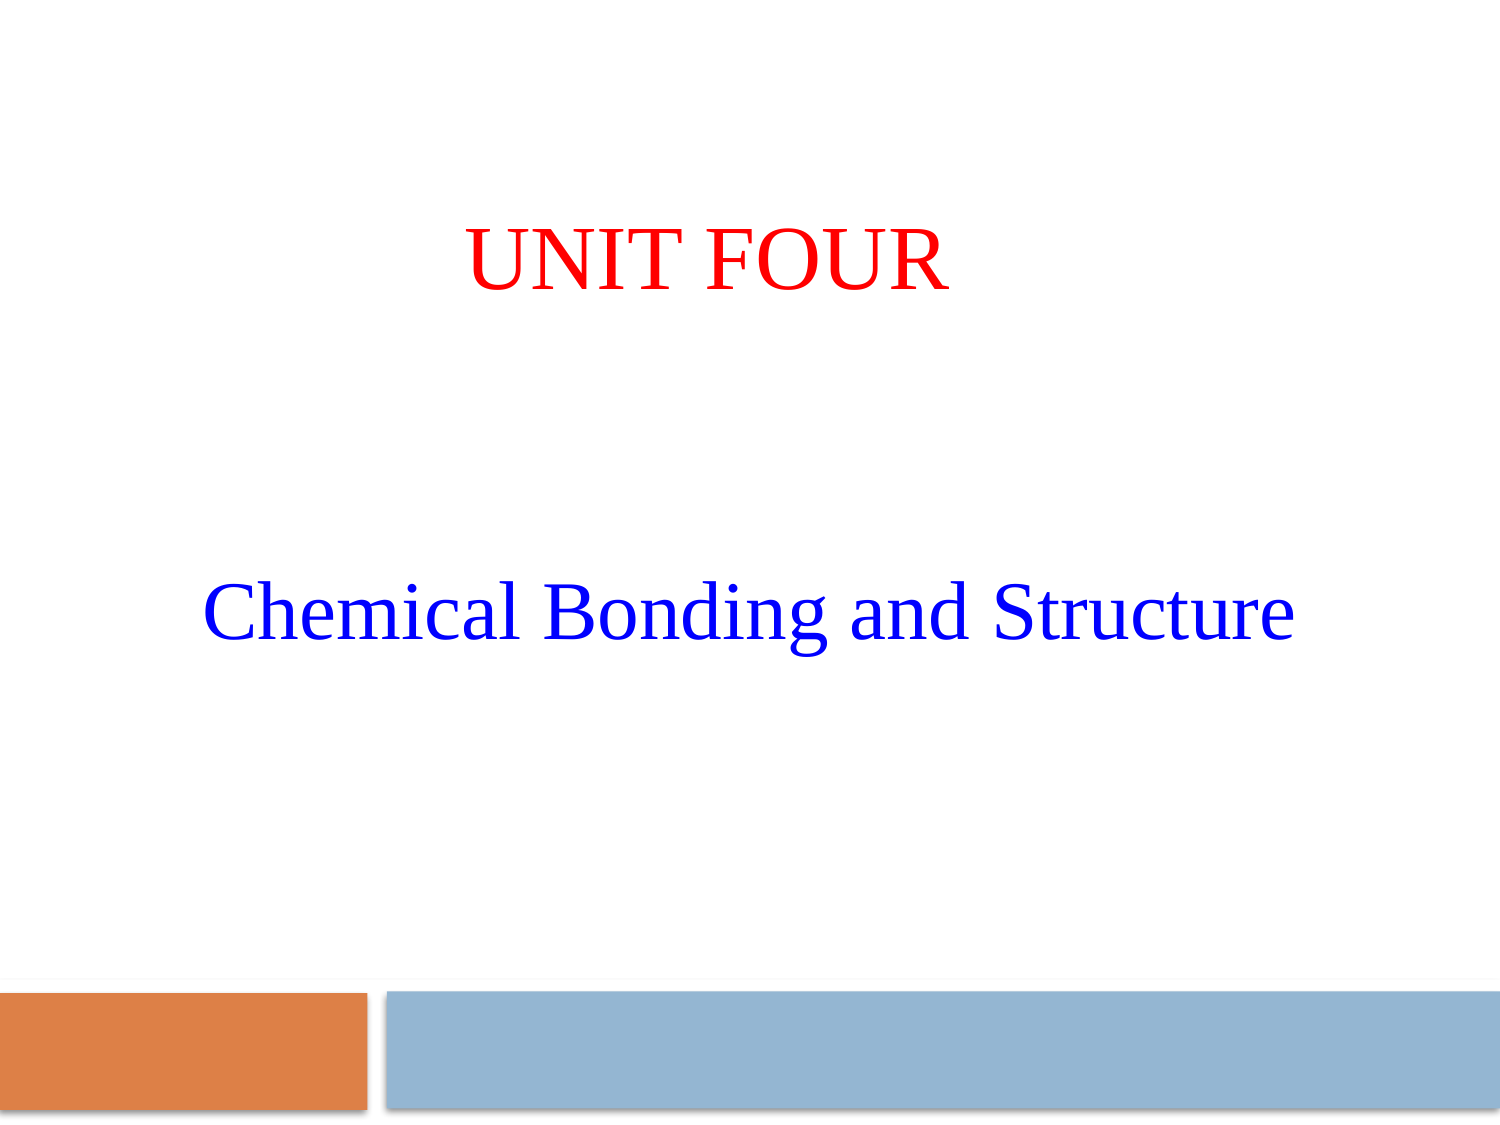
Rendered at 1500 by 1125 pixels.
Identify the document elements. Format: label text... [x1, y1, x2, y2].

subtitle Chemical Bonding and Structure [187, 437, 1363, 775]
title Unit Four [99, 99, 1338, 425]
